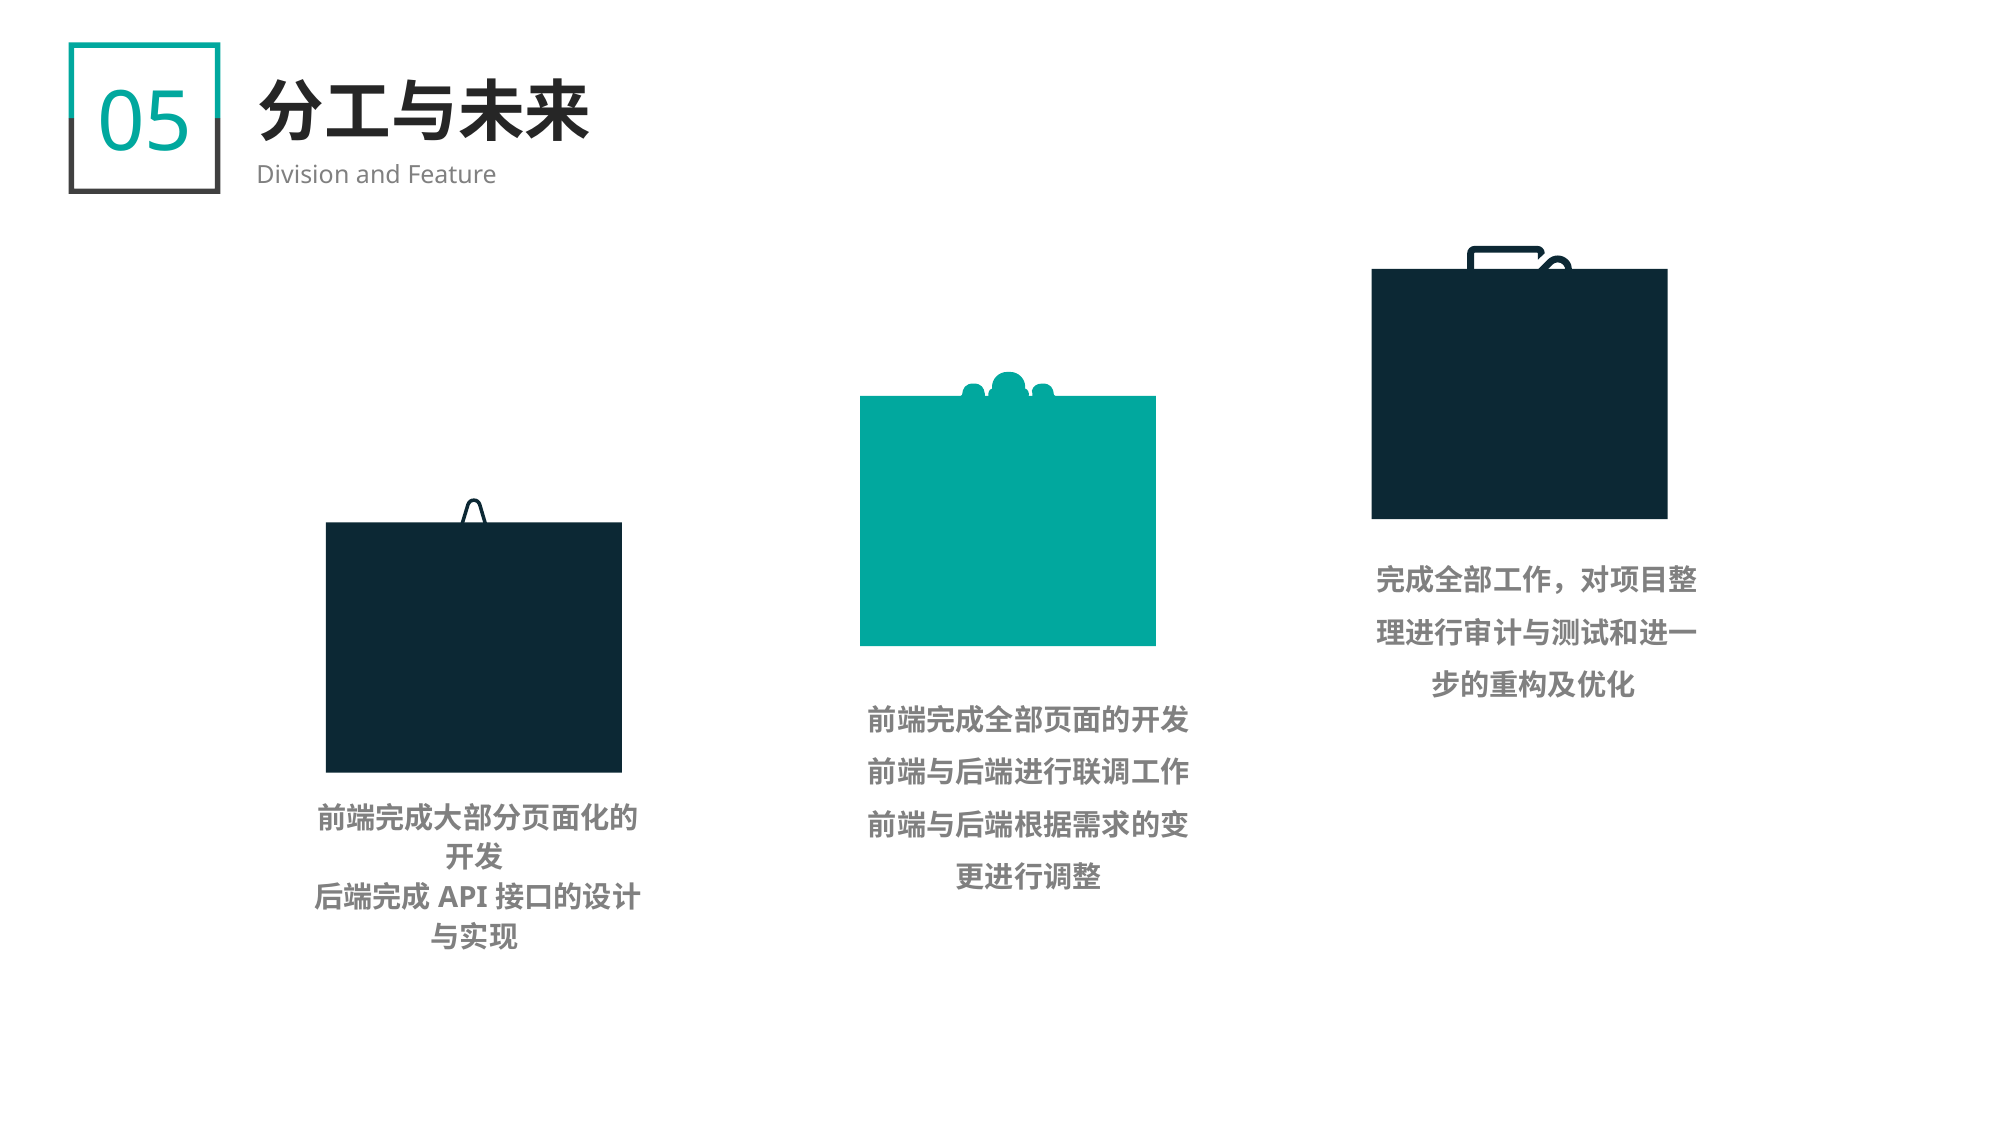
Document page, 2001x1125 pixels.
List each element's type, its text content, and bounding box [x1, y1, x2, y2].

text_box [325, 498, 622, 780]
text_box 完成全部工作，对项目整理进行审计与测试和进一步的重构及优化 [1349, 536, 1724, 709]
text_box 05 [68, 60, 221, 175]
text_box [1371, 245, 1668, 526]
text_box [860, 371, 1156, 653]
text_box 前端完成全部页面的开发 前端与后端进行联调工作前端与后端根据需求的变更进行调整 [841, 676, 1216, 901]
text_box [68, 175, 221, 195]
text_box [68, 41, 221, 60]
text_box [241, 60, 941, 195]
text_box 前端完成大部分页面化的开发 后端完成API接口的设计与实现 [290, 786, 665, 961]
